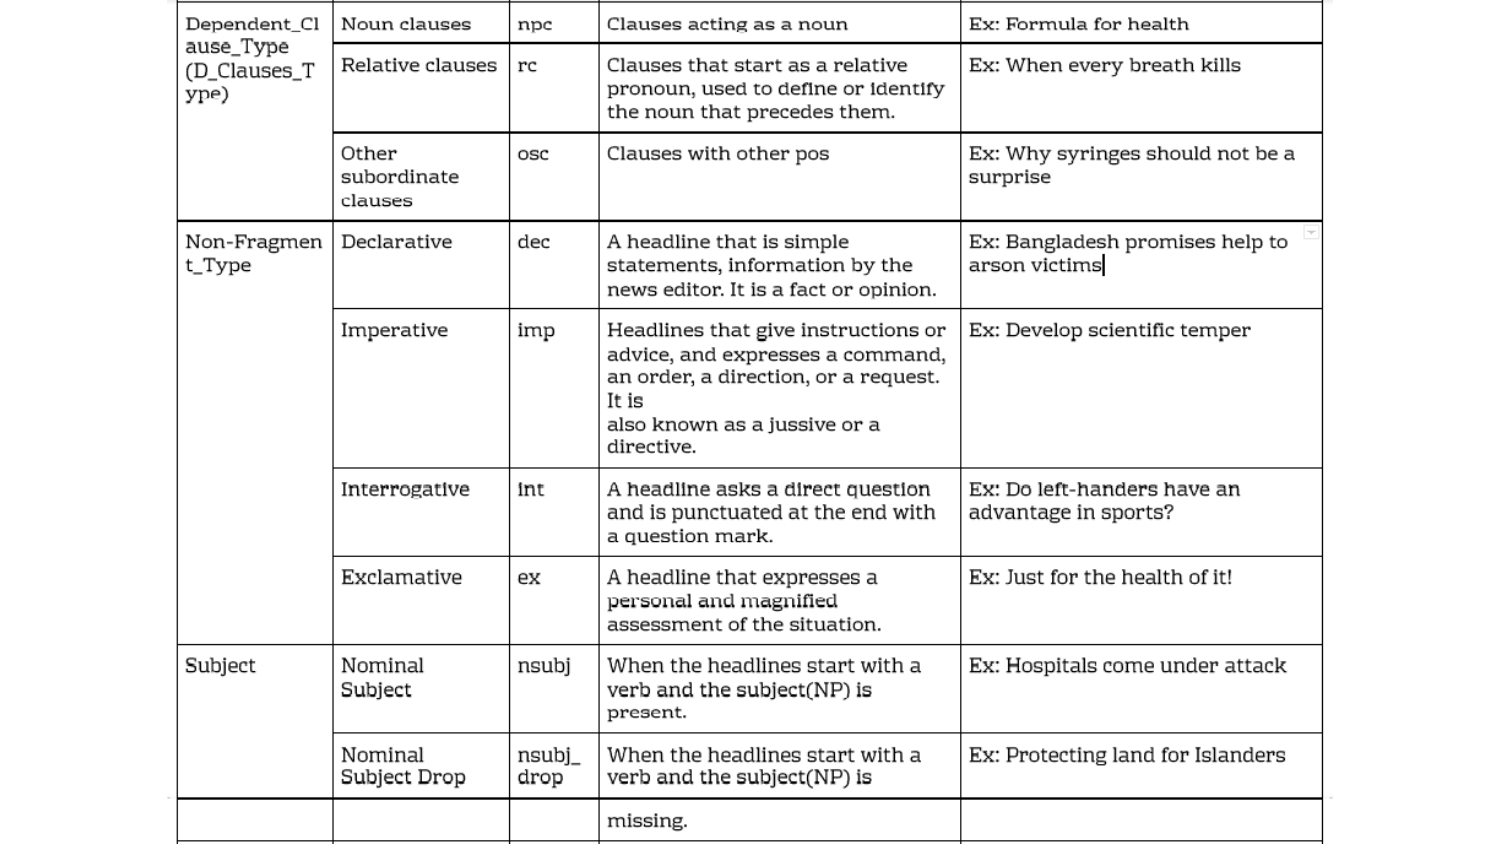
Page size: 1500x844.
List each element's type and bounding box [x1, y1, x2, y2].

picture [167, 0, 1333, 844]
